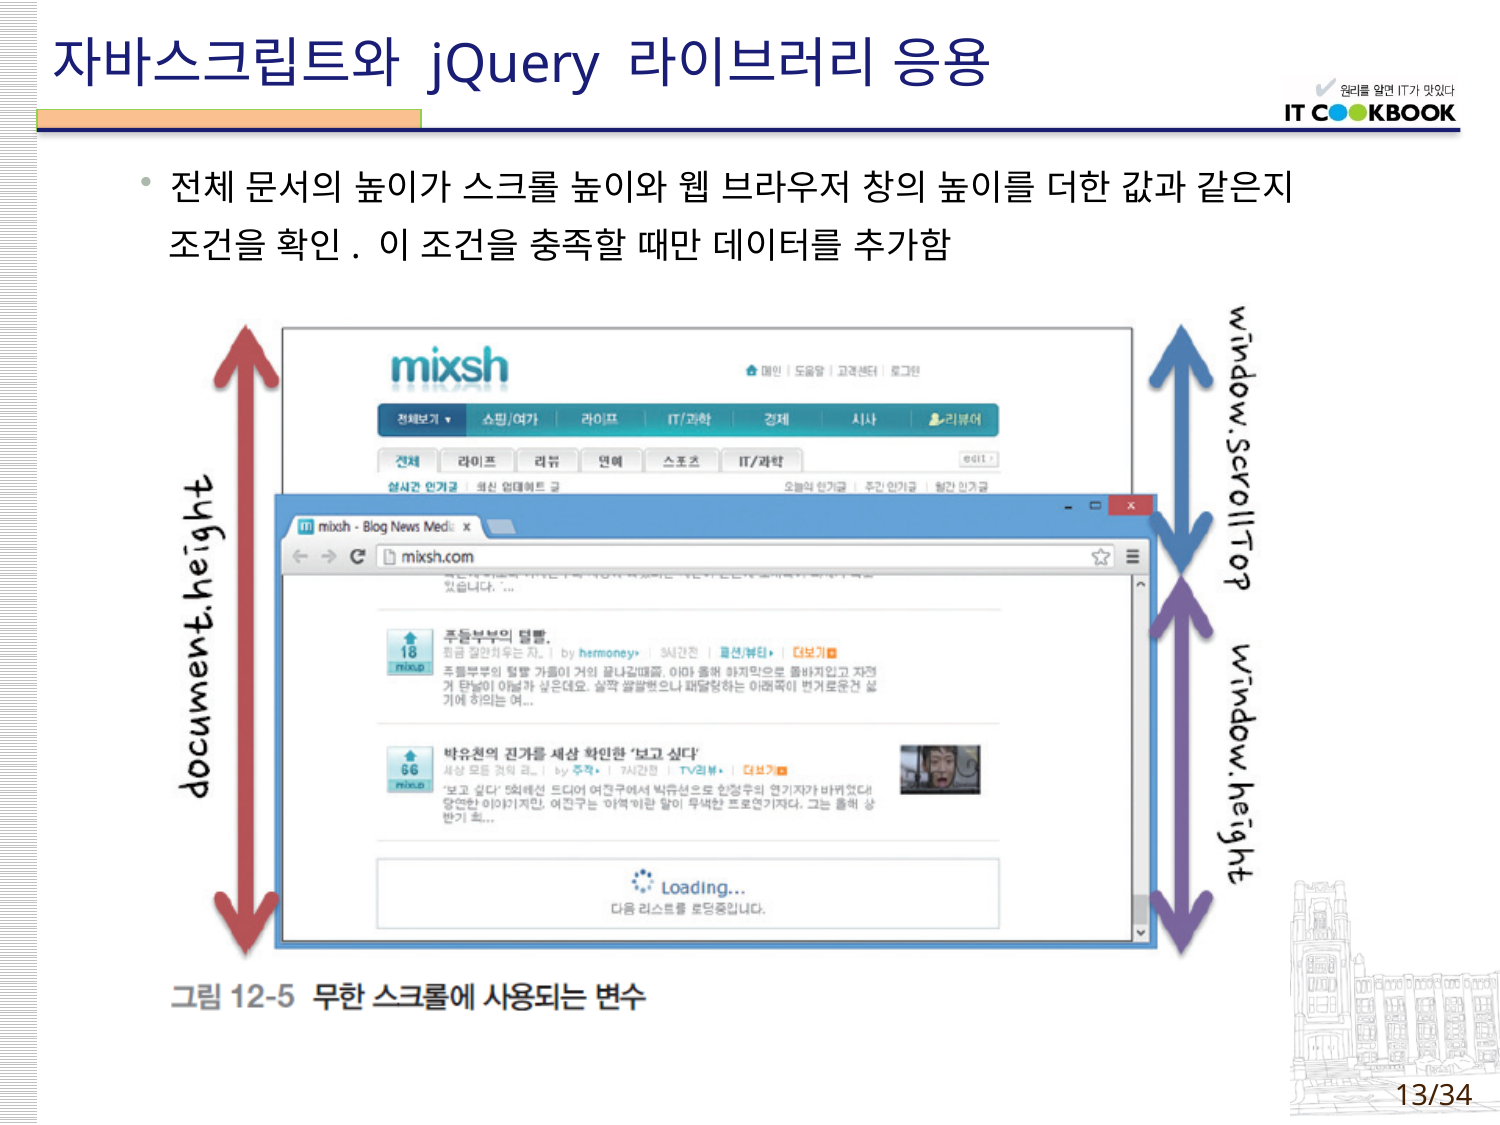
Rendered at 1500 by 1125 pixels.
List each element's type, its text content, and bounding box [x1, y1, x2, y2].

picture [1290, 874, 1500, 1125]
title 자바스크립트와 jQuery 라이브러리 응용 [37, 13, 1278, 109]
list 전체 문서의 높이가 스크롤 높이와 웹 브라우저 창의 높이를 더한 값과 같은지 조건을 확인. 이 조건을 충족할 때만 데이터를 추가함 [37, 152, 1463, 1091]
picture [170, 302, 1272, 1014]
picture [1281, 75, 1459, 123]
picture [1458, 1087, 1466, 1098]
